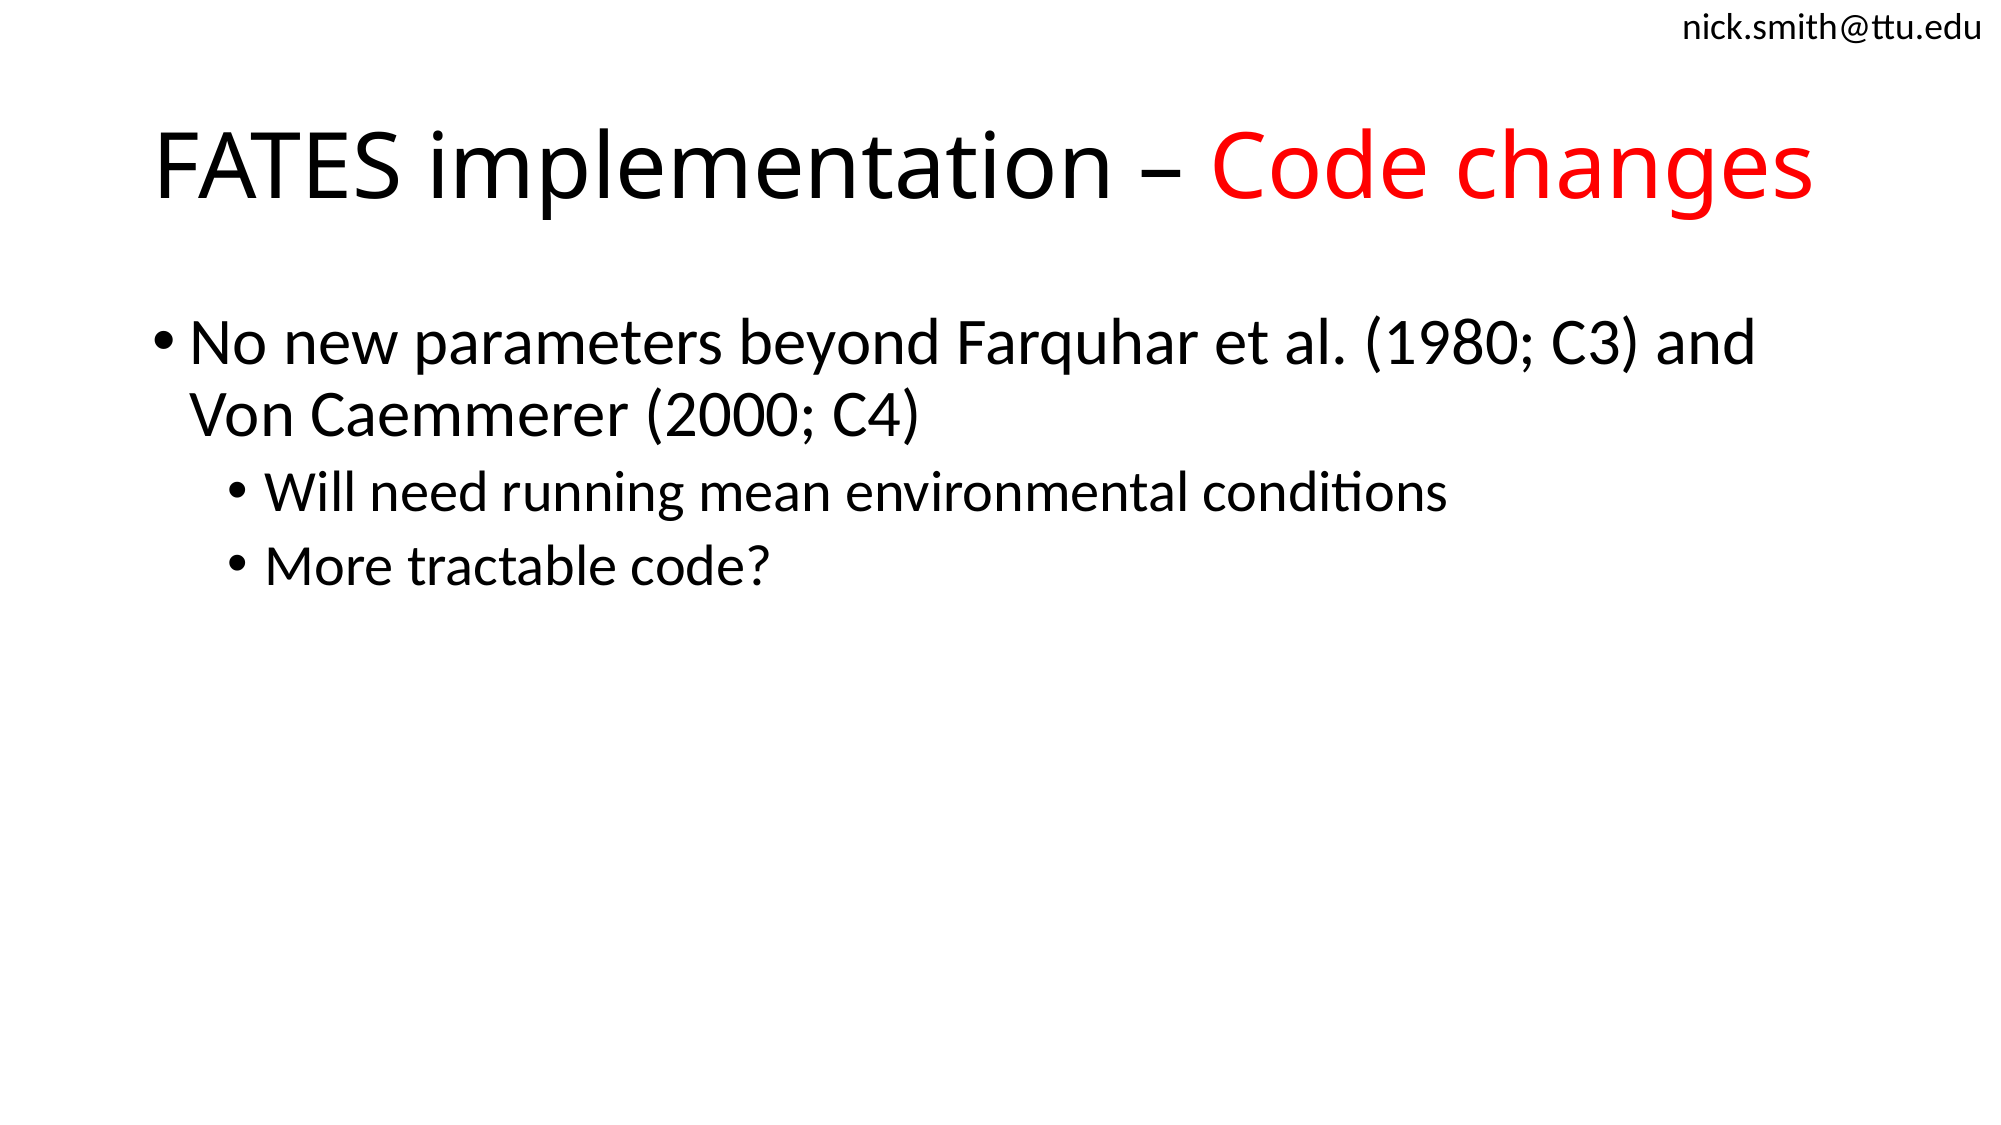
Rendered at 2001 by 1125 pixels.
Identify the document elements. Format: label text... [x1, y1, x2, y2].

title FATES implementation – Code changes [137, 59, 1863, 278]
text_box nick.smith@ttu.edu [1667, 0, 1998, 55]
list No new parameters beyond Farquhar et al. (1980; C3) and Von Caemmerer (2000; C4) Will need running mean environmental conditions More tractable code? [137, 299, 1863, 1014]
